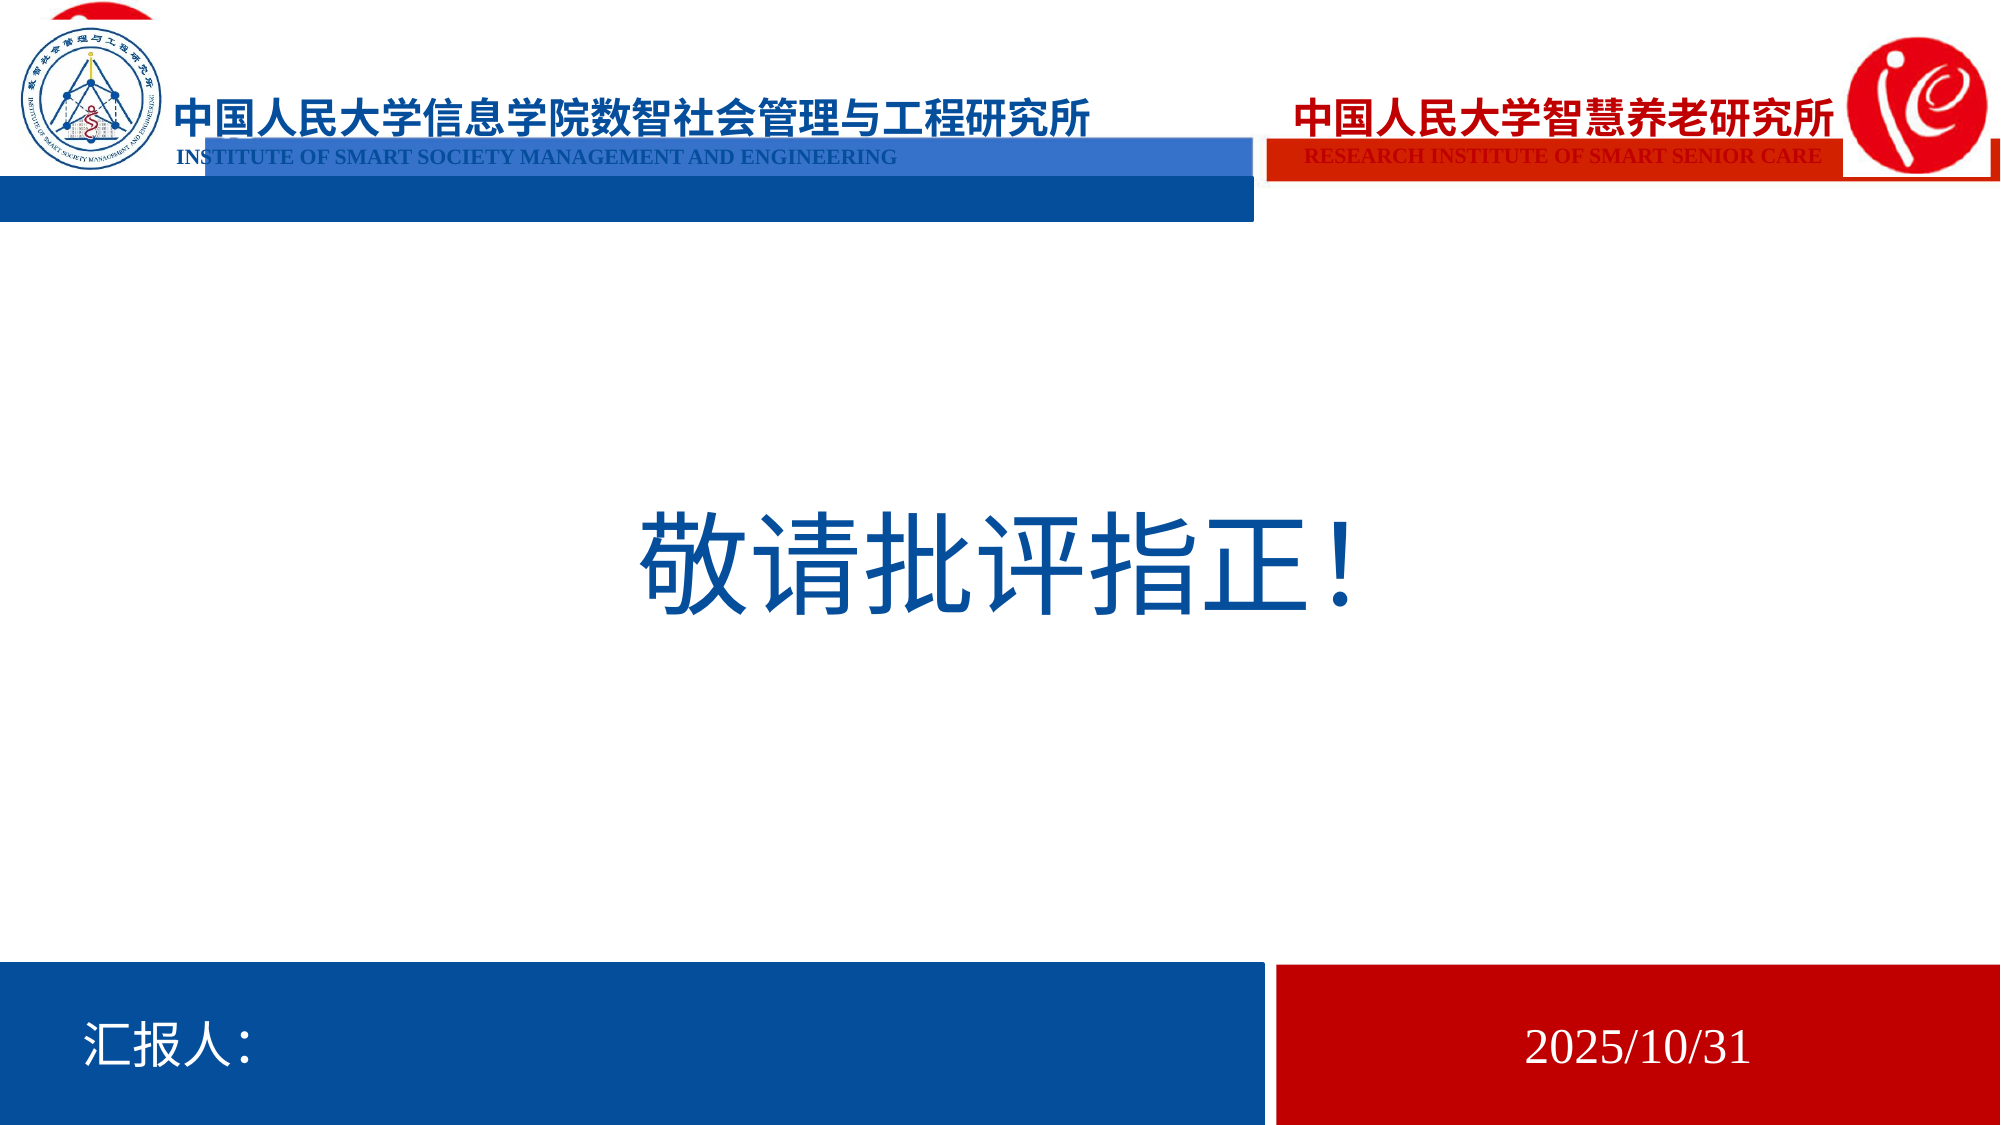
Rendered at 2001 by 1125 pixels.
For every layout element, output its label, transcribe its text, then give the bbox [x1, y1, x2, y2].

text_box 汇报人： [67, 1005, 1226, 1081]
picture [18, 27, 163, 170]
picture [0, 0, 2001, 1125]
text_box 敬请批评指正！ [576, 486, 1487, 637]
text_box 2025/10/31 [1311, 1005, 1966, 1081]
